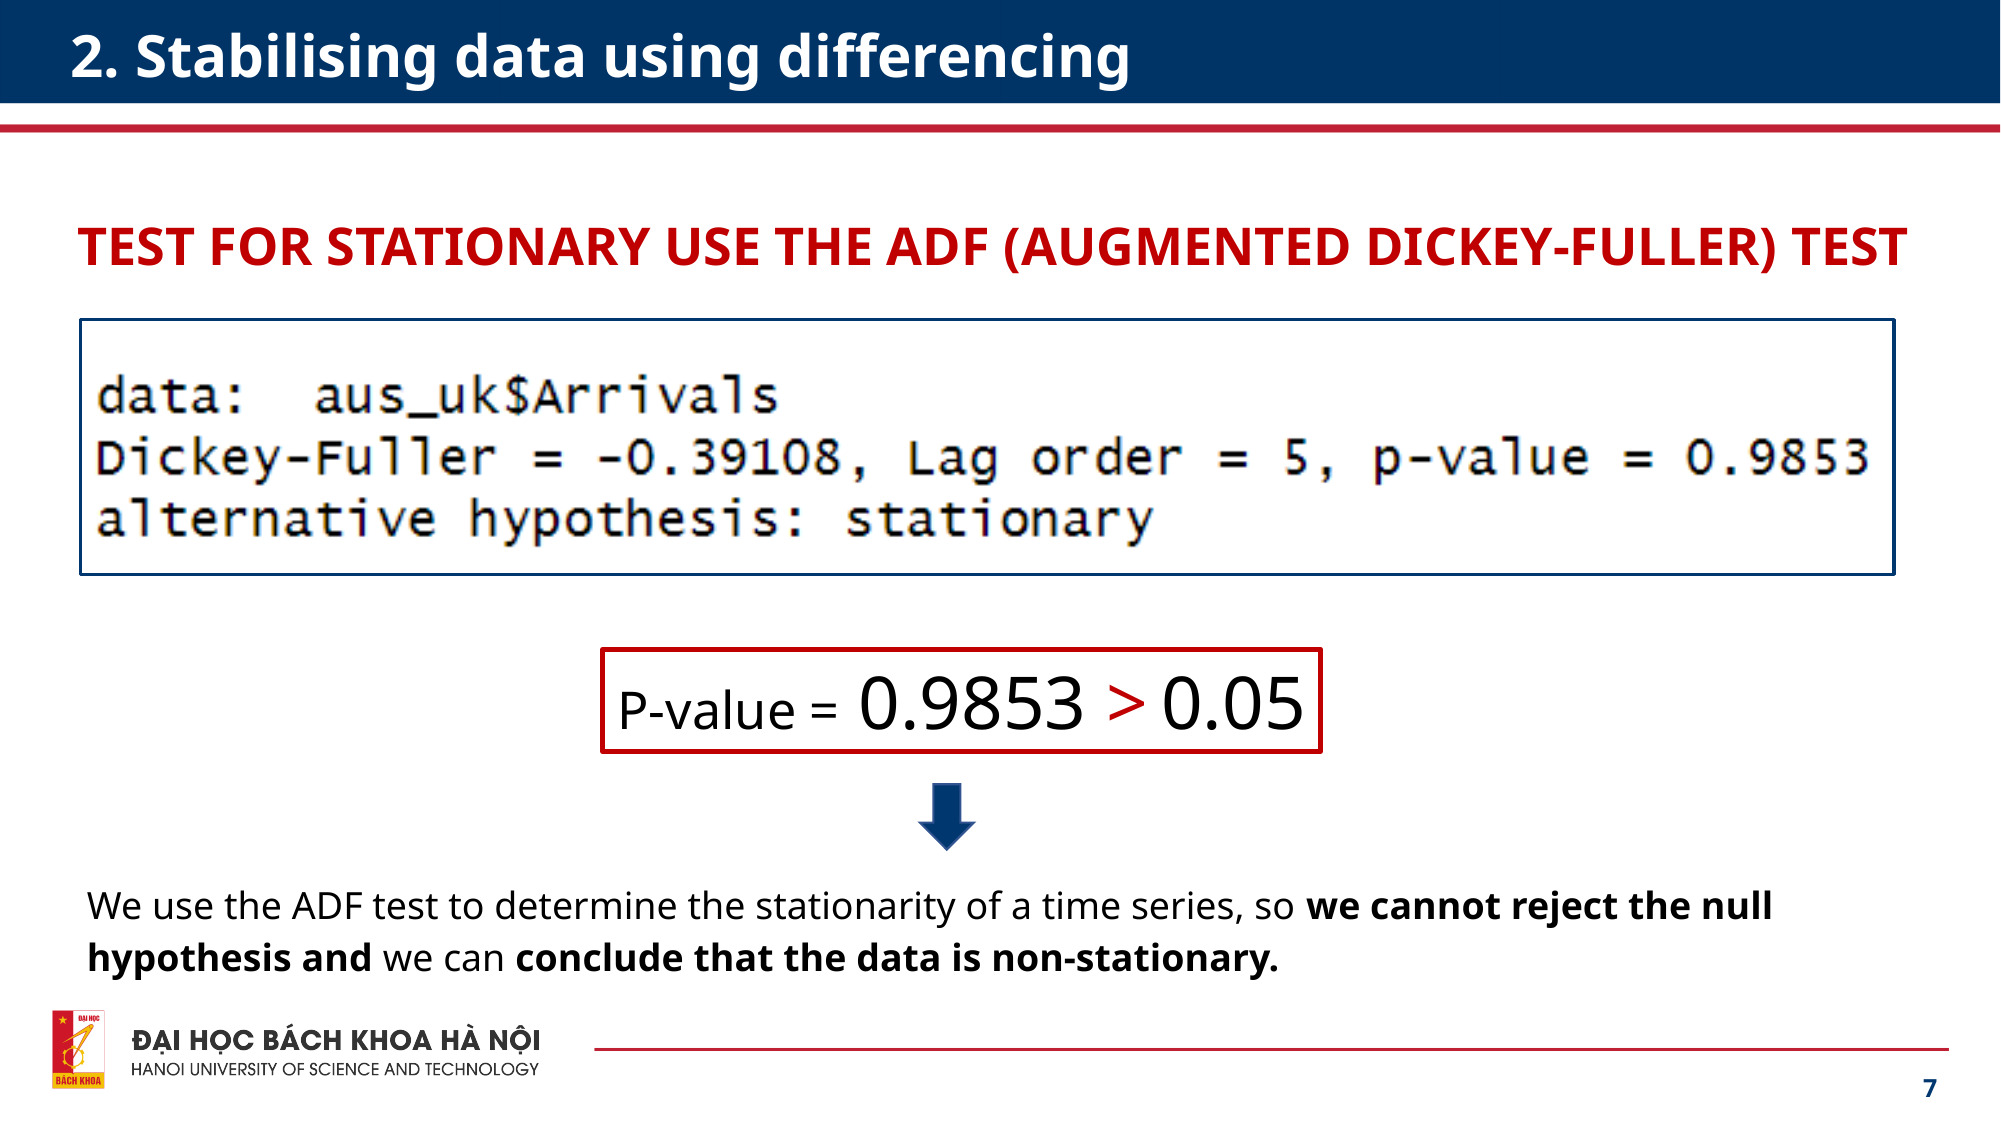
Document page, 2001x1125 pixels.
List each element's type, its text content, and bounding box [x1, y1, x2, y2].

title 2. Stabilising data using differencing [55, 20, 1945, 92]
text_box [917, 783, 977, 852]
slide_number 7 [1502, 1065, 1953, 1125]
picture [0, 0, 2001, 1125]
text_box We use the ADF test to determine the stationarity of a time series, so we cannot reject the null hypothesis and we can conclude that the data is non-stationary. [72, 867, 1928, 986]
text_box TEST FOR STATIONARY USE THE ADF (AUGMENTED DICKEY-FULLER) TEST [62, 197, 2000, 284]
text_box P-value = 0.9853 > 0.05 [602, 649, 1321, 752]
